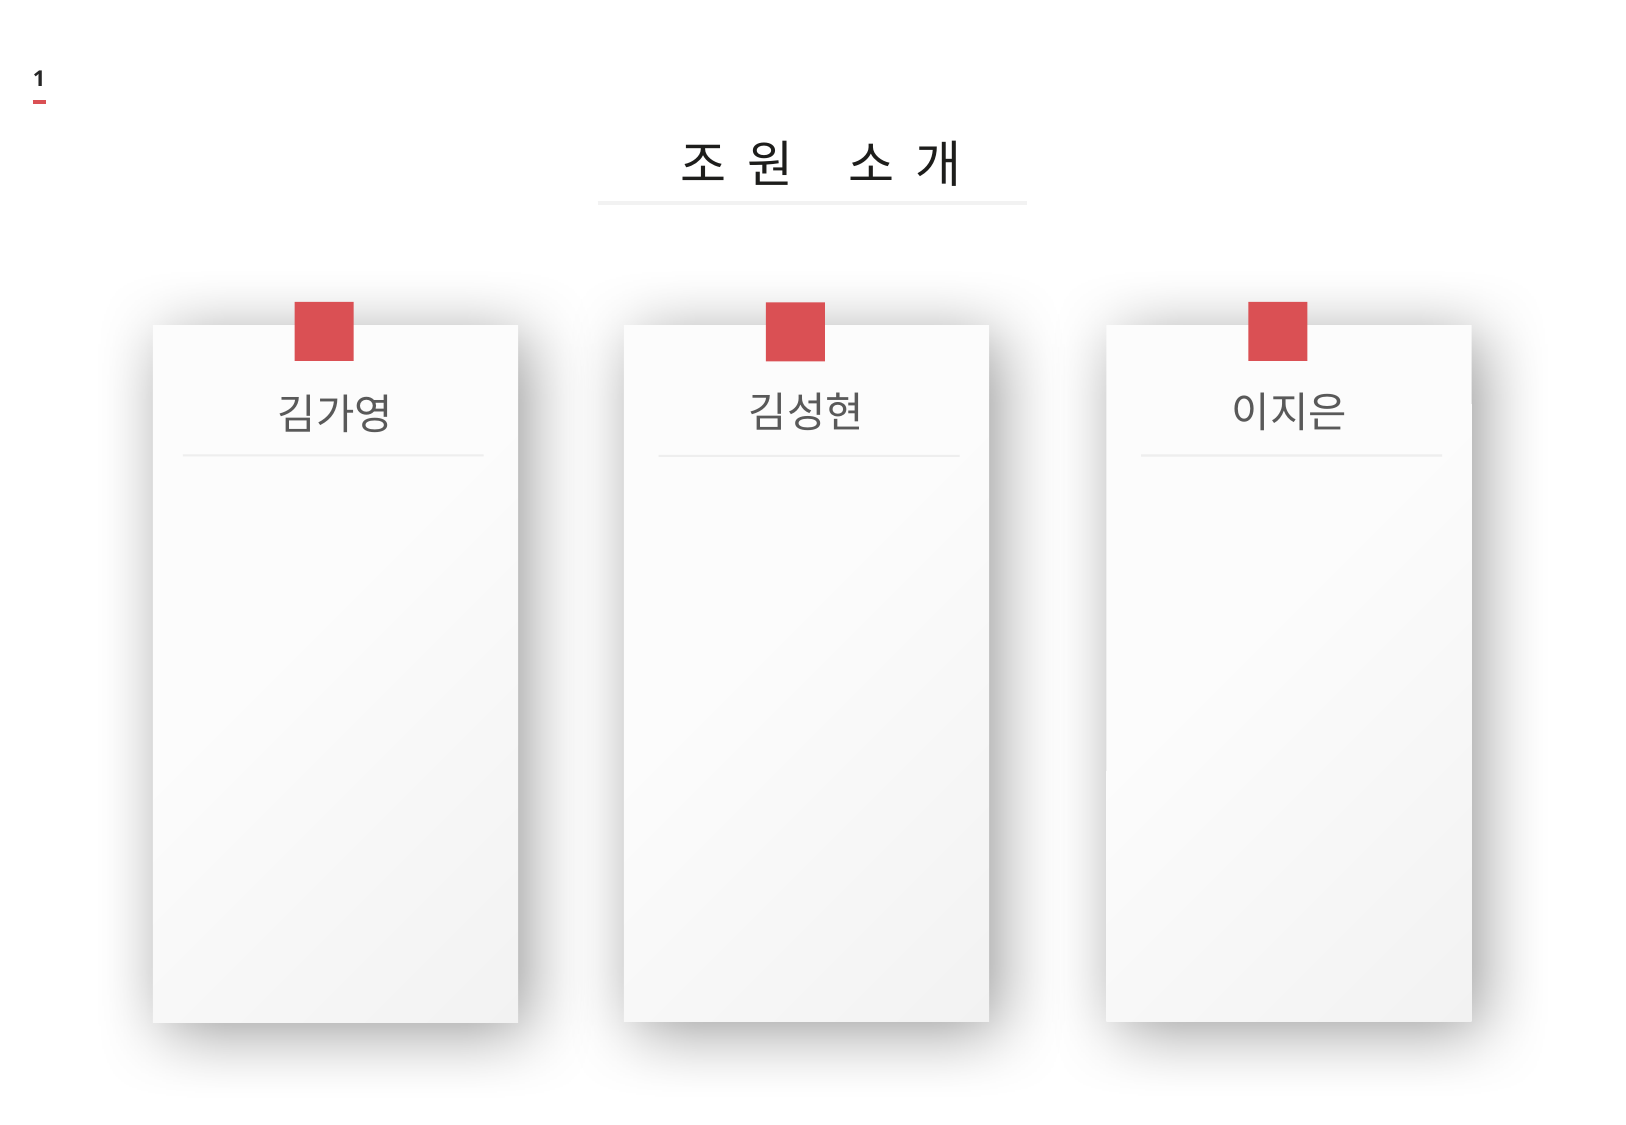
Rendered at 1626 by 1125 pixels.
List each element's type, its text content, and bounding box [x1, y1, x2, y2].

text_box 03 [1248, 301, 1308, 361]
text_box 02 [765, 302, 825, 362]
text_box 10 이지은 [1104, 323, 1474, 1023]
text_box 1 [32, 42, 57, 114]
text_box 조원 소개 [225, 134, 1417, 192]
text_box 김가영 [151, 323, 520, 1024]
text_box 01 [294, 301, 354, 361]
text_box 10 김성현 [622, 324, 991, 1024]
